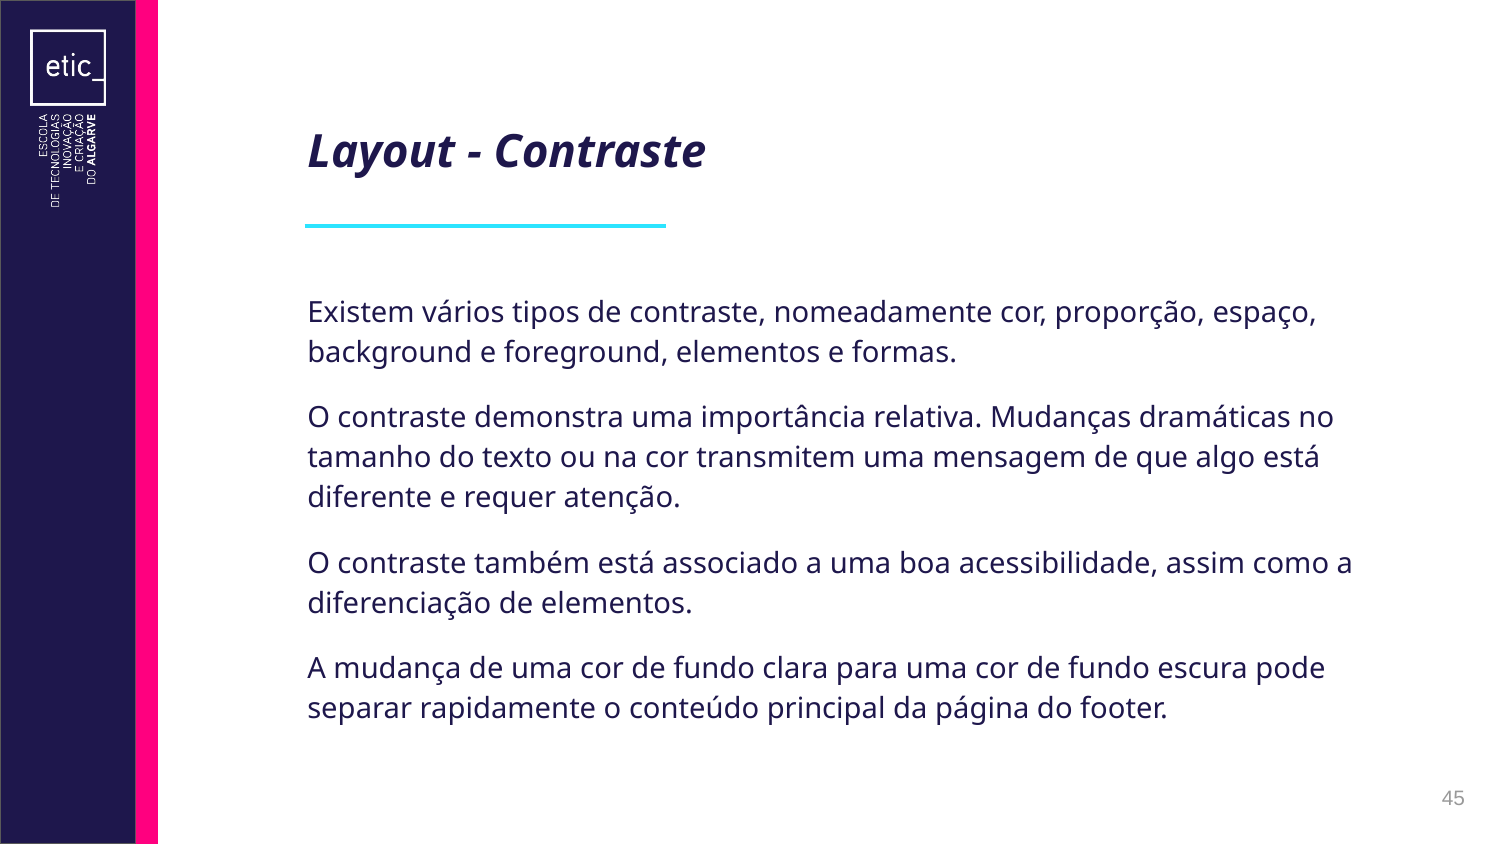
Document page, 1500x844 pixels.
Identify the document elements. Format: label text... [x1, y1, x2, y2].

picture [30, 29, 106, 207]
title Layout - Contraste [292, 80, 1162, 219]
slide_number ‹#› [1389, 764, 1480, 830]
list Existem vários tipos de contraste, nomeadamente cor, proporção, espaço, background e foreground, elementos e formas. O contraste demonstra uma importância relativa. Mudanças dramáticas no tamanho do texto ou na cor transmitem uma mensagem de que algo está diferente e requer atenção. O contraste também está associado a uma boa acessibilidade, assim como a diferenciação de elementos. A mudança de uma cor de fundo clara para uma cor de fundo escura pode separar rapidamente o conteúdo principal da página do footer. [292, 272, 1403, 737]
